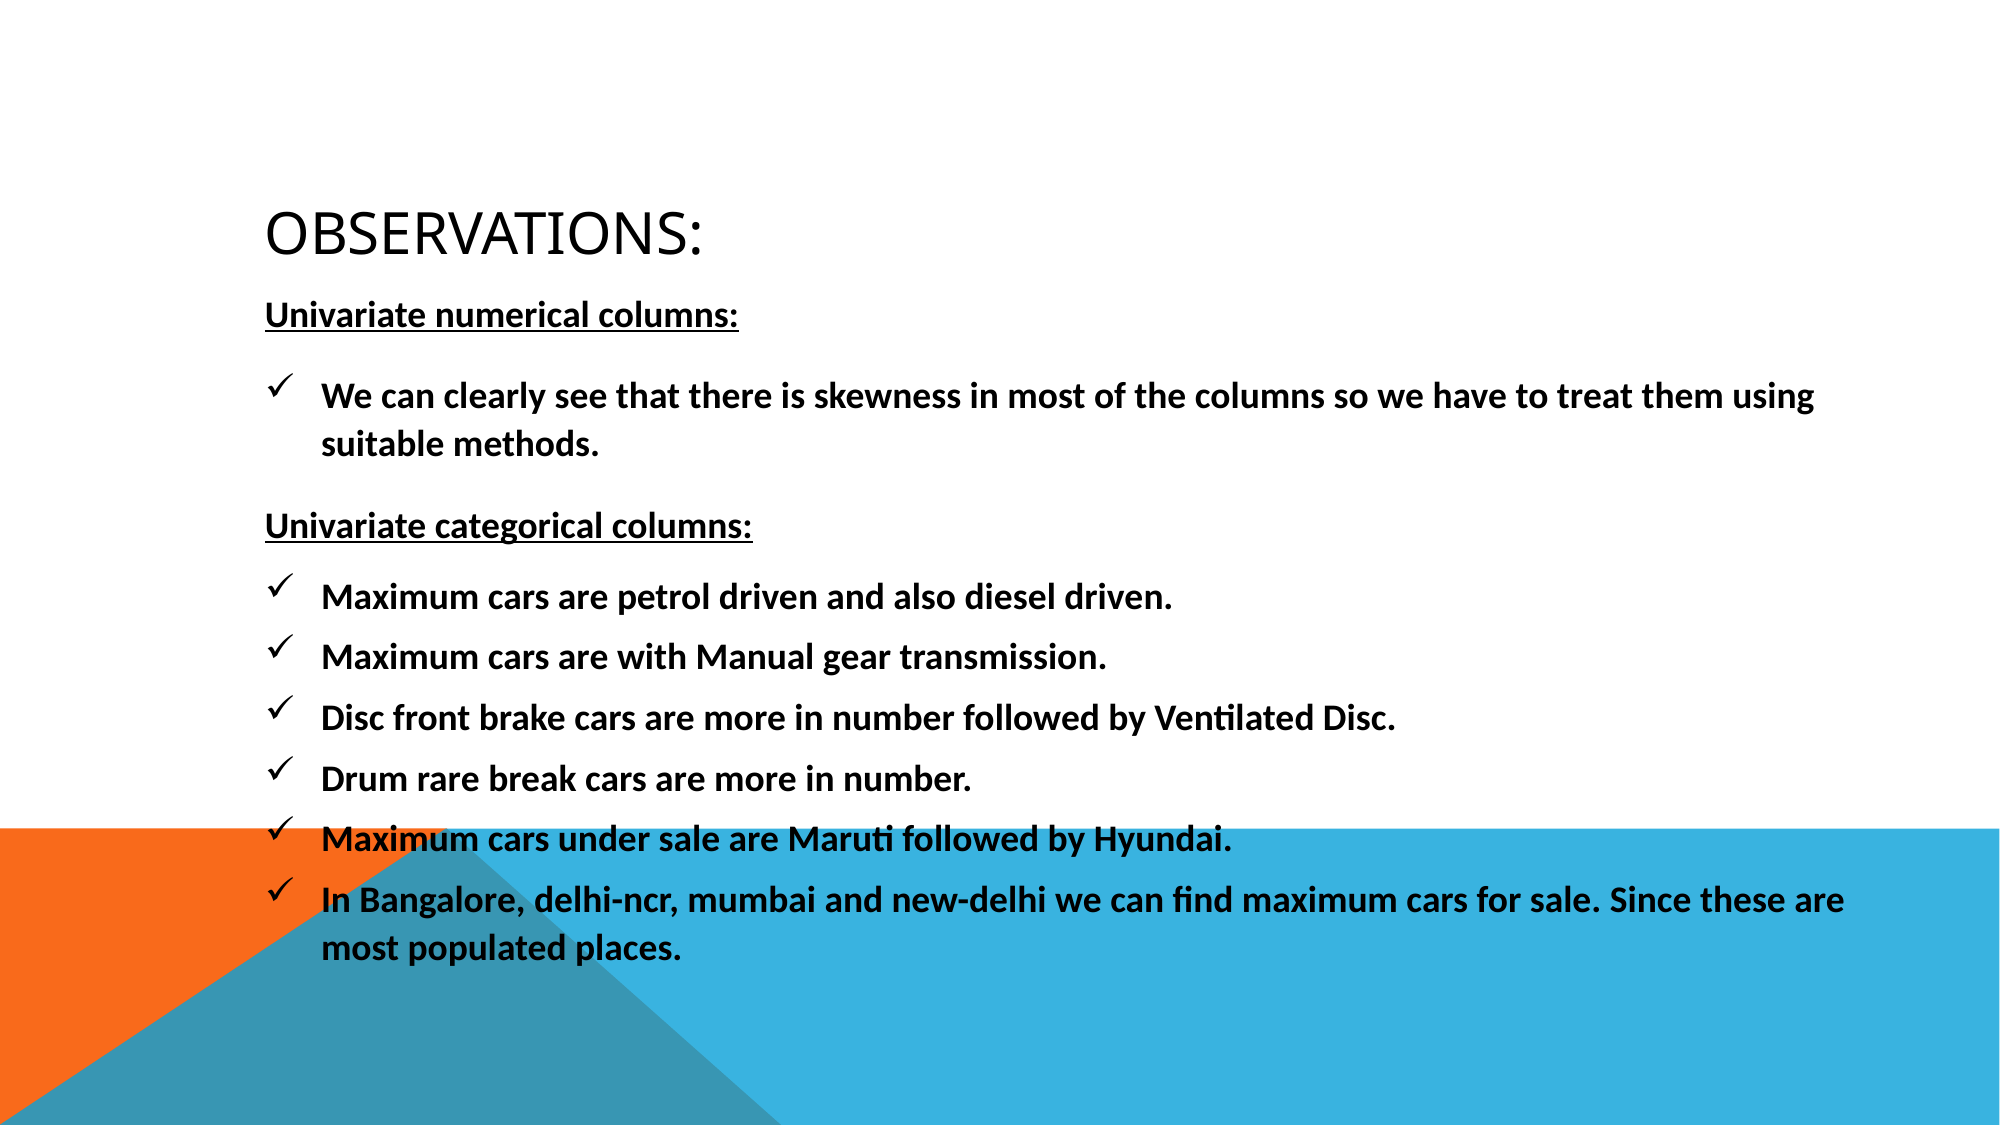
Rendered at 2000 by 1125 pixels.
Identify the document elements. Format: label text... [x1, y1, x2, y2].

list Univariate numerical columns: We can clearly see that there is skewness in most of the columns so we have to treat them using suitable methods. Univariate categorical columns: Maximum cars are petrol driven and also diesel driven. Maximum cars are with Manual gear transmission. Disc front brake cars are more in number followed by Ventilated Disc. Drum rare break cars are more in number. Maximum cars under sale are Maruti followed by Hyundai. In Bangalore, delhi-ncr, mumbai and new-delhi we can find maximum cars for sale. Since these are most populated places. [249, 278, 1863, 1094]
title Observations: [249, 184, 1863, 278]
